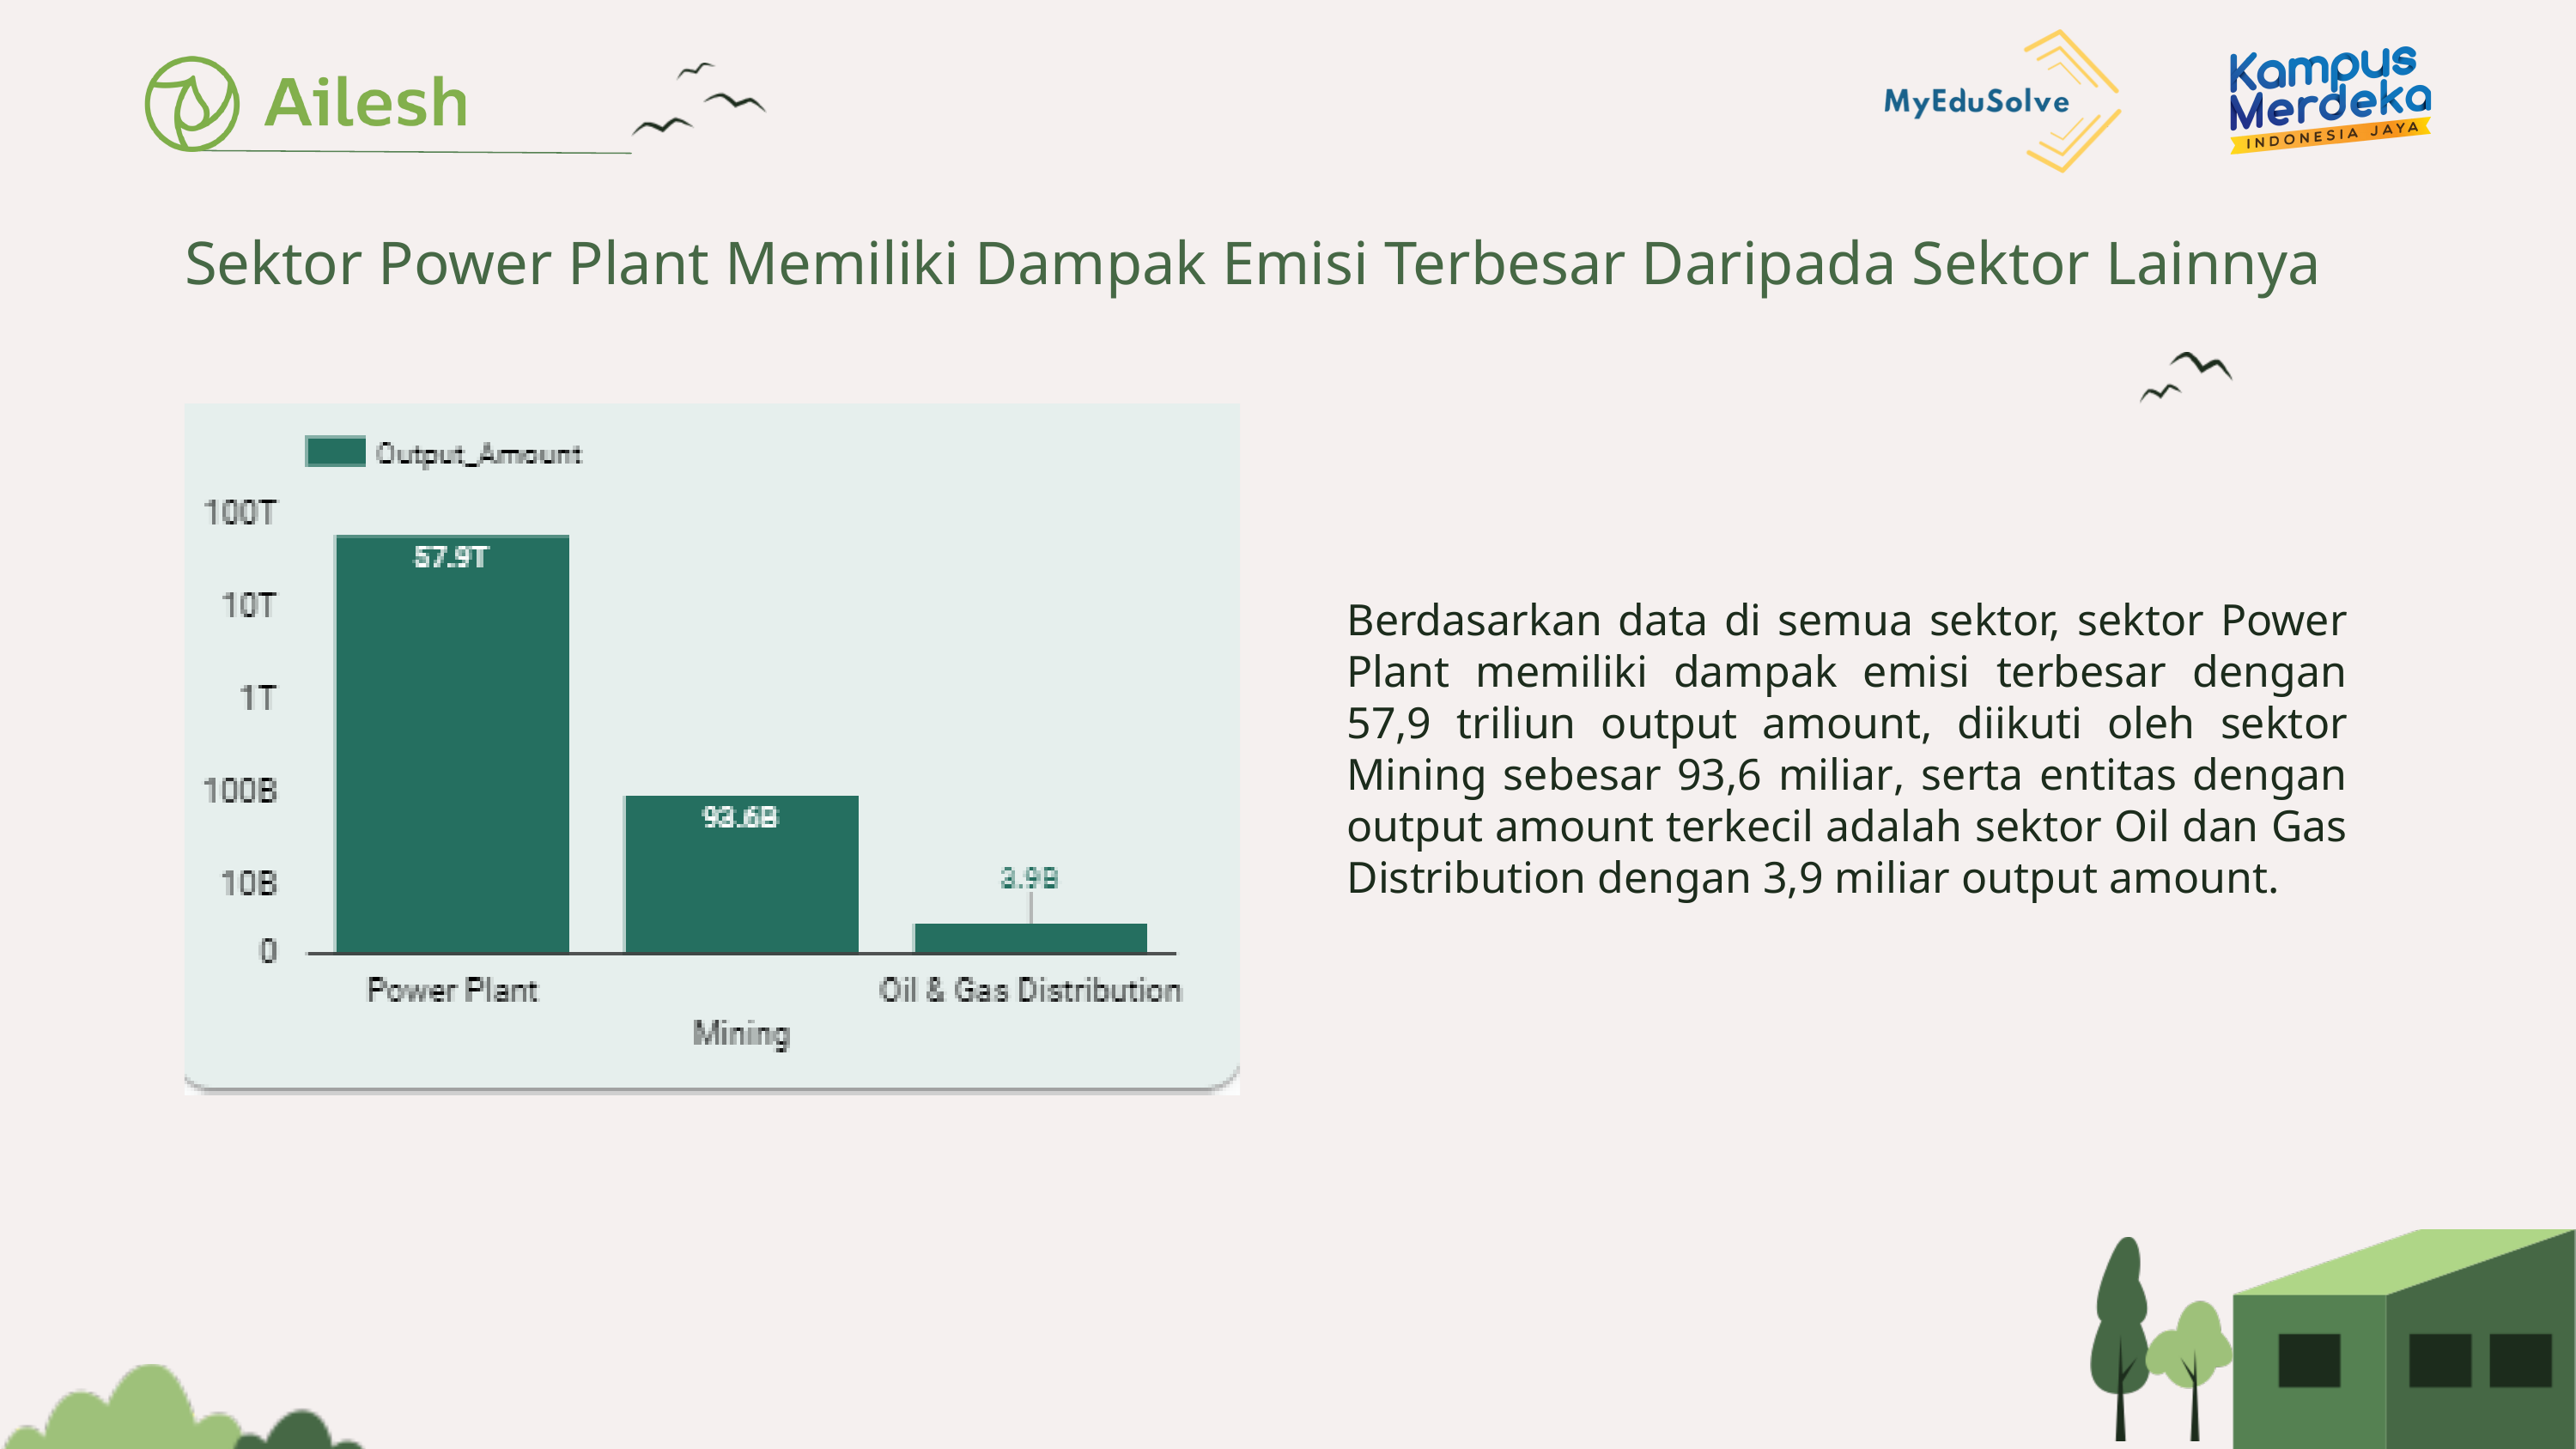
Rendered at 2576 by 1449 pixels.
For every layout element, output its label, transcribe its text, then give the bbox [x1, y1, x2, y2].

text_box [0, 1364, 369, 1449]
text_box [2139, 352, 2233, 404]
text_box Berdasarkan data di semua sektor, sektor Power Plant memiliki dampak emisi terbesar dengan 57,9 triliun output amount, diikuti oleh sektor Mining sebesar 93,6 miliar, serta entitas dengan output amount terkecil adalah sektor Oil dan Gas Distribution dengan 3,9 miliar output amount. [1346, 592, 2348, 902]
text_box [2068, 1237, 2233, 1441]
text_box [2233, 1229, 2576, 1449]
text_box [184, 403, 1241, 1095]
text_box Sektor Power Plant Memiliki Dampak Emisi Terbesar Daripada Sektor Lainnya [184, 225, 2375, 297]
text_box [144, 24, 2432, 177]
